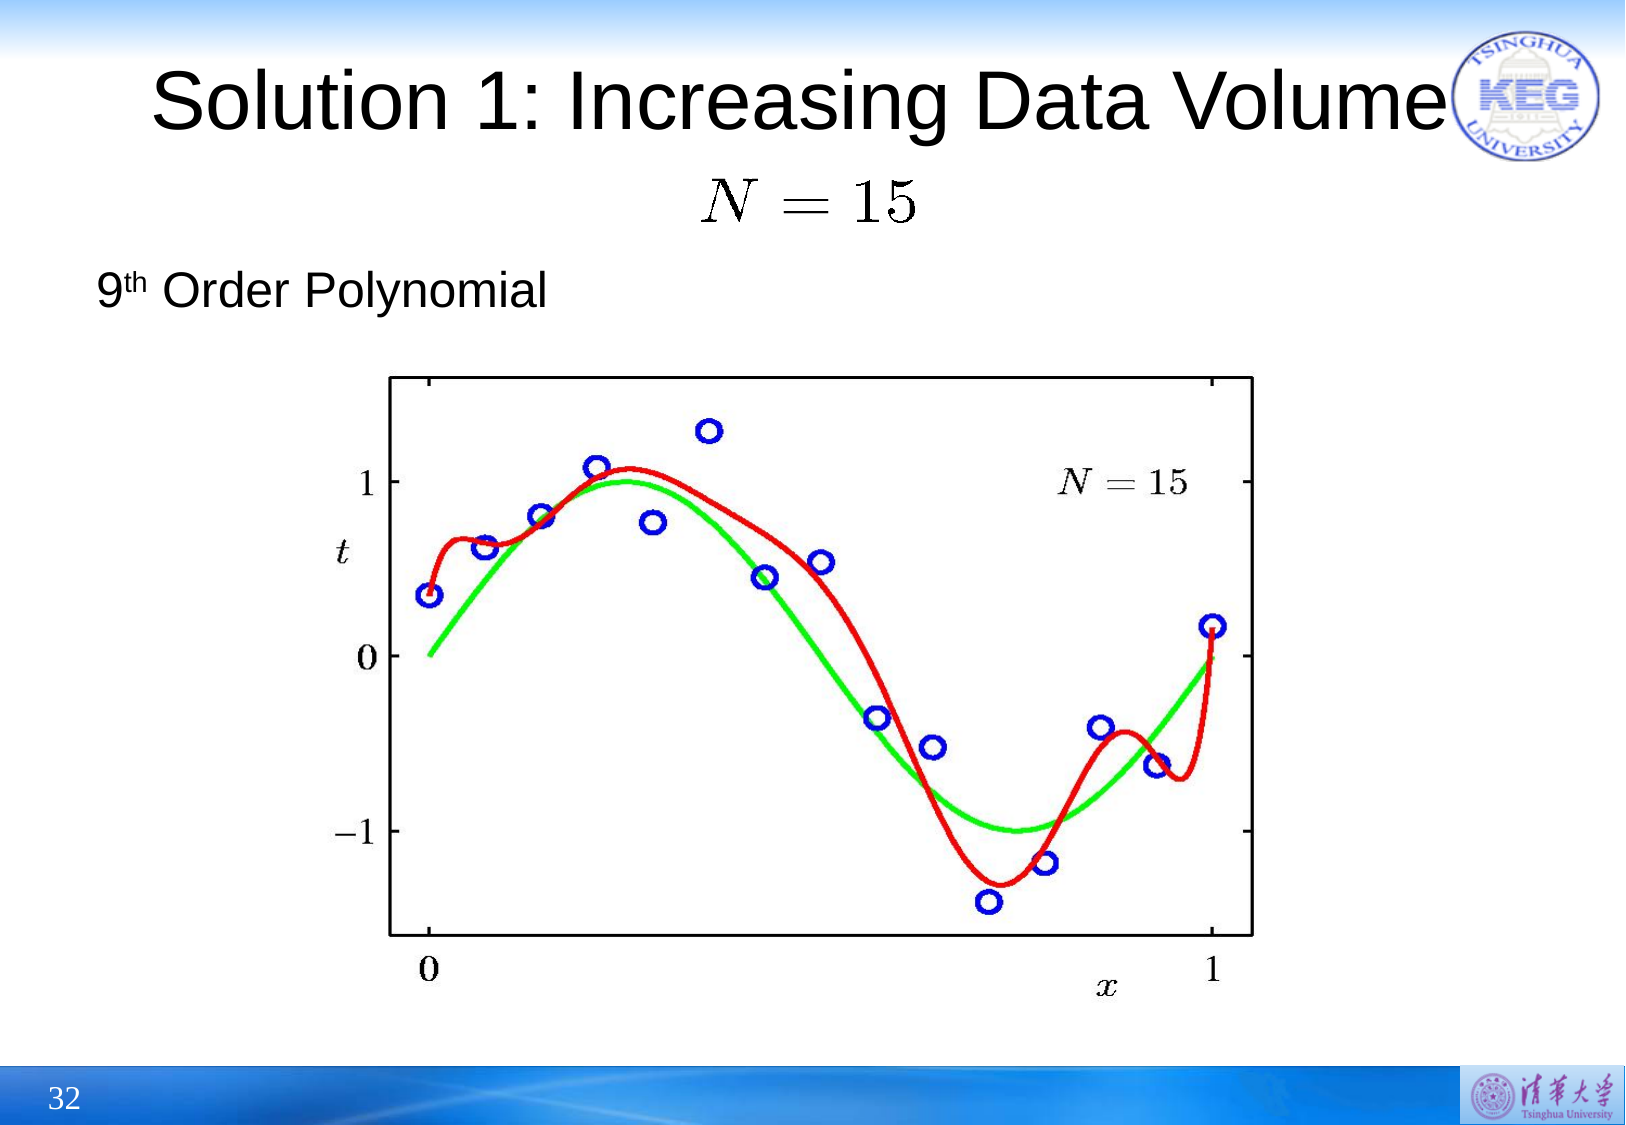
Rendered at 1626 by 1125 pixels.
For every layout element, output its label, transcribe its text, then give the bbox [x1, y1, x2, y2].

picture [0, 1065, 1625, 1125]
text_box 9th Order Polynomial [81, 249, 1544, 325]
picture [694, 172, 919, 230]
title Solution 1: Increasing Data Volume [44, 30, 1581, 162]
picture [1450, 30, 1604, 163]
picture [319, 362, 1269, 1013]
